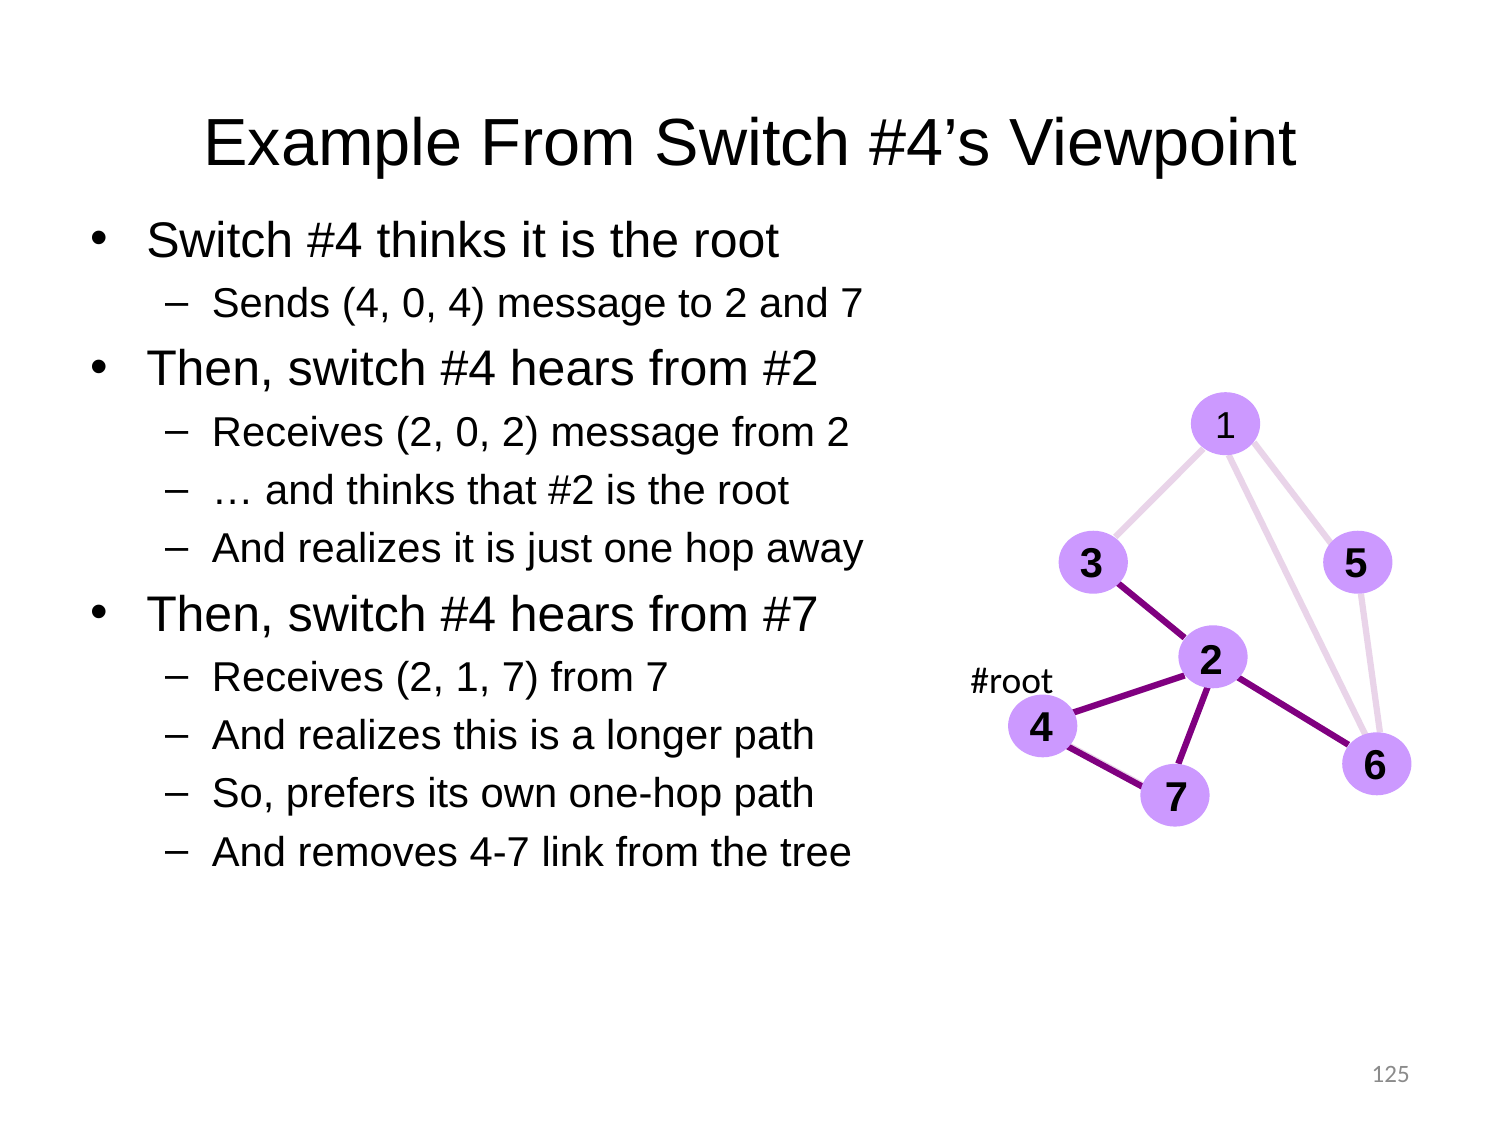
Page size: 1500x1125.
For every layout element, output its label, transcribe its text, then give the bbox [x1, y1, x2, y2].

text_box [1068, 704, 1078, 748]
text_box 6 [1348, 730, 1402, 796]
text_box 7 [1150, 761, 1204, 827]
text_box [1178, 639, 1184, 674]
text_box [1342, 746, 1348, 782]
text_box [1008, 708, 1014, 744]
title Example From Switch #4’s Viewpoint [75, 45, 1425, 233]
slide_number 125 [1074, 1042, 1425, 1103]
text_box 3 [1064, 528, 1118, 594]
text_box [1238, 634, 1248, 679]
text_box [1383, 540, 1393, 584]
text_box [1118, 540, 1128, 585]
text_box 1 [1190, 392, 1261, 456]
list Switch #4 thinks it is the root Sends (4, 0, 4) message to 2 and 7 Then, switch #4 hears from #2 Receives (2, 0, 2) message from 2 … and thinks that #2 is the root And realizes it is just one hop away Then, switch #4 hears from #7 Receives (2, 1, 7) from 7 And realizes this is a longer path So, prefers its own one-hop path And removes 4-7 link from the tree [75, 200, 990, 1100]
text_box 2 [1184, 625, 1238, 691]
text_box [1402, 742, 1412, 786]
text_box 4 [1014, 692, 1068, 758]
text_box [1140, 773, 1150, 817]
text_box #root [955, 648, 1078, 708]
text_box 5 [1329, 528, 1383, 594]
text_box [1058, 545, 1064, 579]
text_box [1323, 544, 1329, 580]
text_box [1204, 778, 1210, 813]
